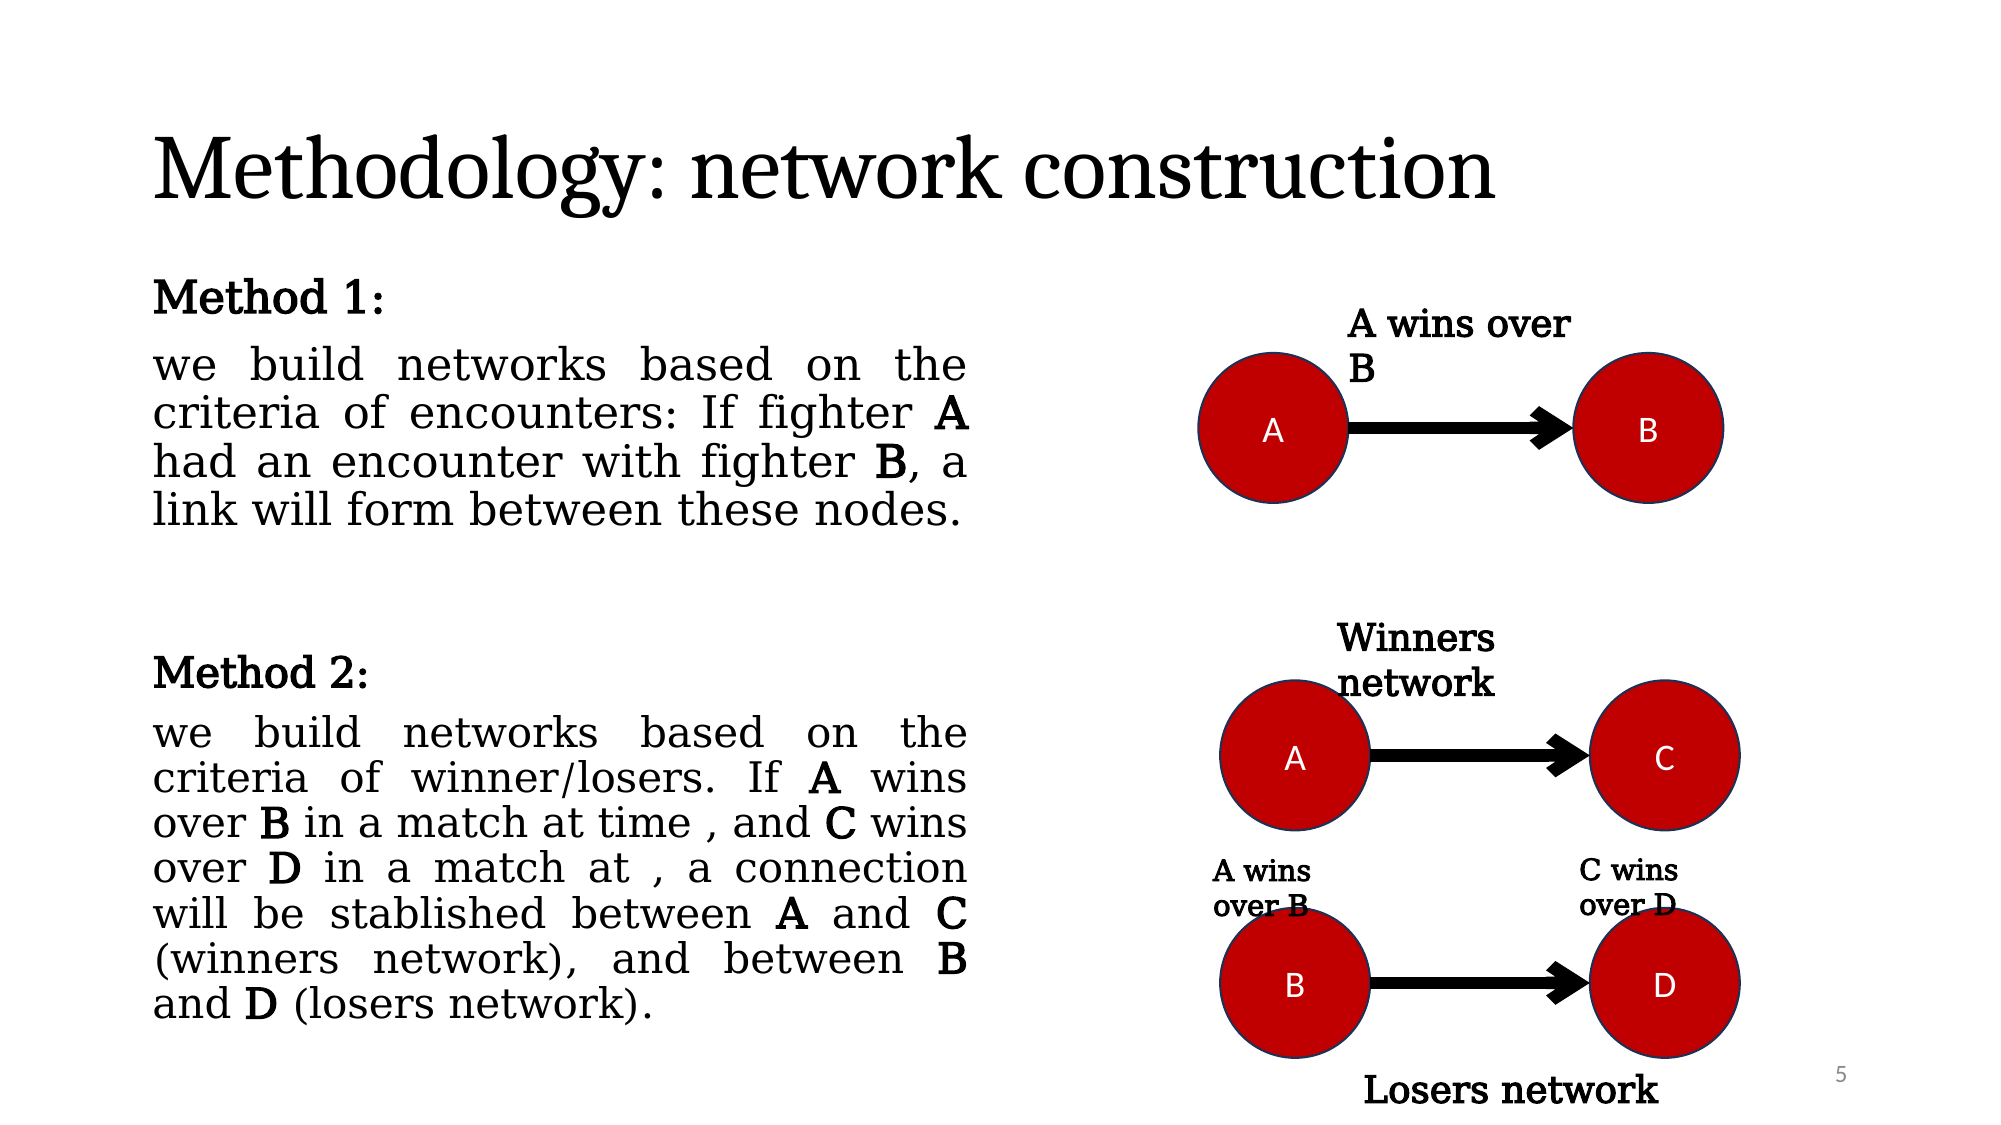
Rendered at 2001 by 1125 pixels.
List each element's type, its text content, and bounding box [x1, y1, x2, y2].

text_box Winners network [1322, 605, 1633, 711]
text_box Losers network [1348, 1057, 1740, 1118]
title Methodology: network construction [137, 59, 1863, 278]
text_box C [1588, 679, 1741, 832]
text_box A [1197, 351, 1350, 504]
text_box A [1219, 679, 1371, 832]
text_box D [1588, 928, 1741, 1042]
text_box B [1219, 929, 1371, 1059]
slide_number 5 [1412, 1042, 1863, 1103]
text_box A wins over B [1198, 844, 1400, 929]
text_box A wins over B [1333, 291, 1589, 397]
text_box B [1572, 351, 1725, 504]
list Method 1: we build networks based on the criteria of encounters: If fighter A had an encounter with fighter B, a link will form between these nodes. [137, 266, 983, 581]
text_box C wins over D [1564, 843, 1766, 928]
